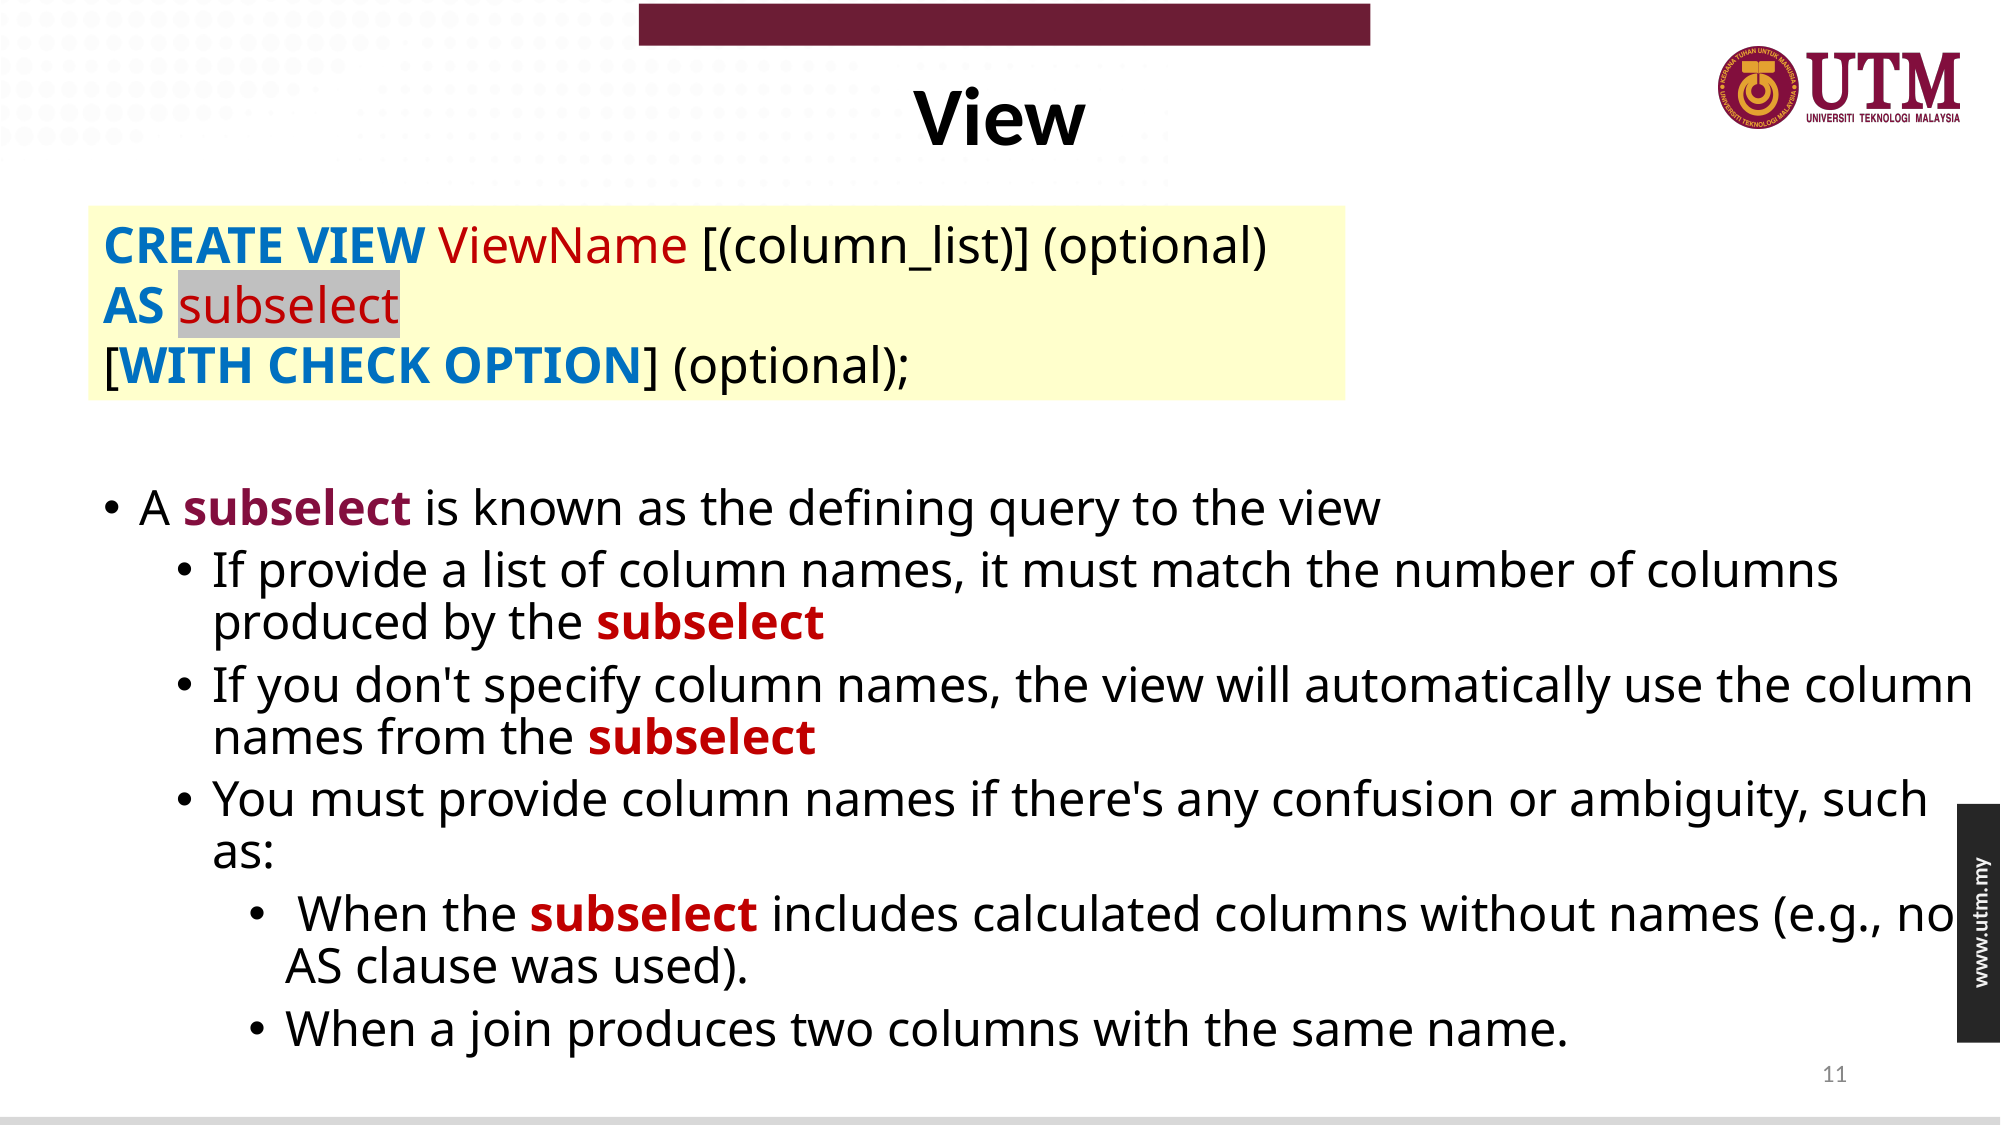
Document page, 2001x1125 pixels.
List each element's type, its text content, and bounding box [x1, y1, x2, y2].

list A subselect is known as the defining query to the view If provide a list of column names, it must match the number of columns produced by the subselect If you don't specify column names, the view will automatically use the column names from the subselect You must provide column names if there's any confusion or ambiguity, such as: When the subselect includes calculated columns without names (e.g., no AS clause was used). When a join produces two columns with the same name. [88, 475, 2000, 1066]
picture [1, 0, 1168, 301]
slide_number ‹#› [1412, 1042, 1863, 1103]
picture [1718, 46, 1960, 129]
text_box CREATE VIEW ViewName [(column_list)] (optional) AS subselect [WITH CHECK OPTION] (optional); [88, 205, 1346, 401]
title View [137, 59, 1863, 178]
